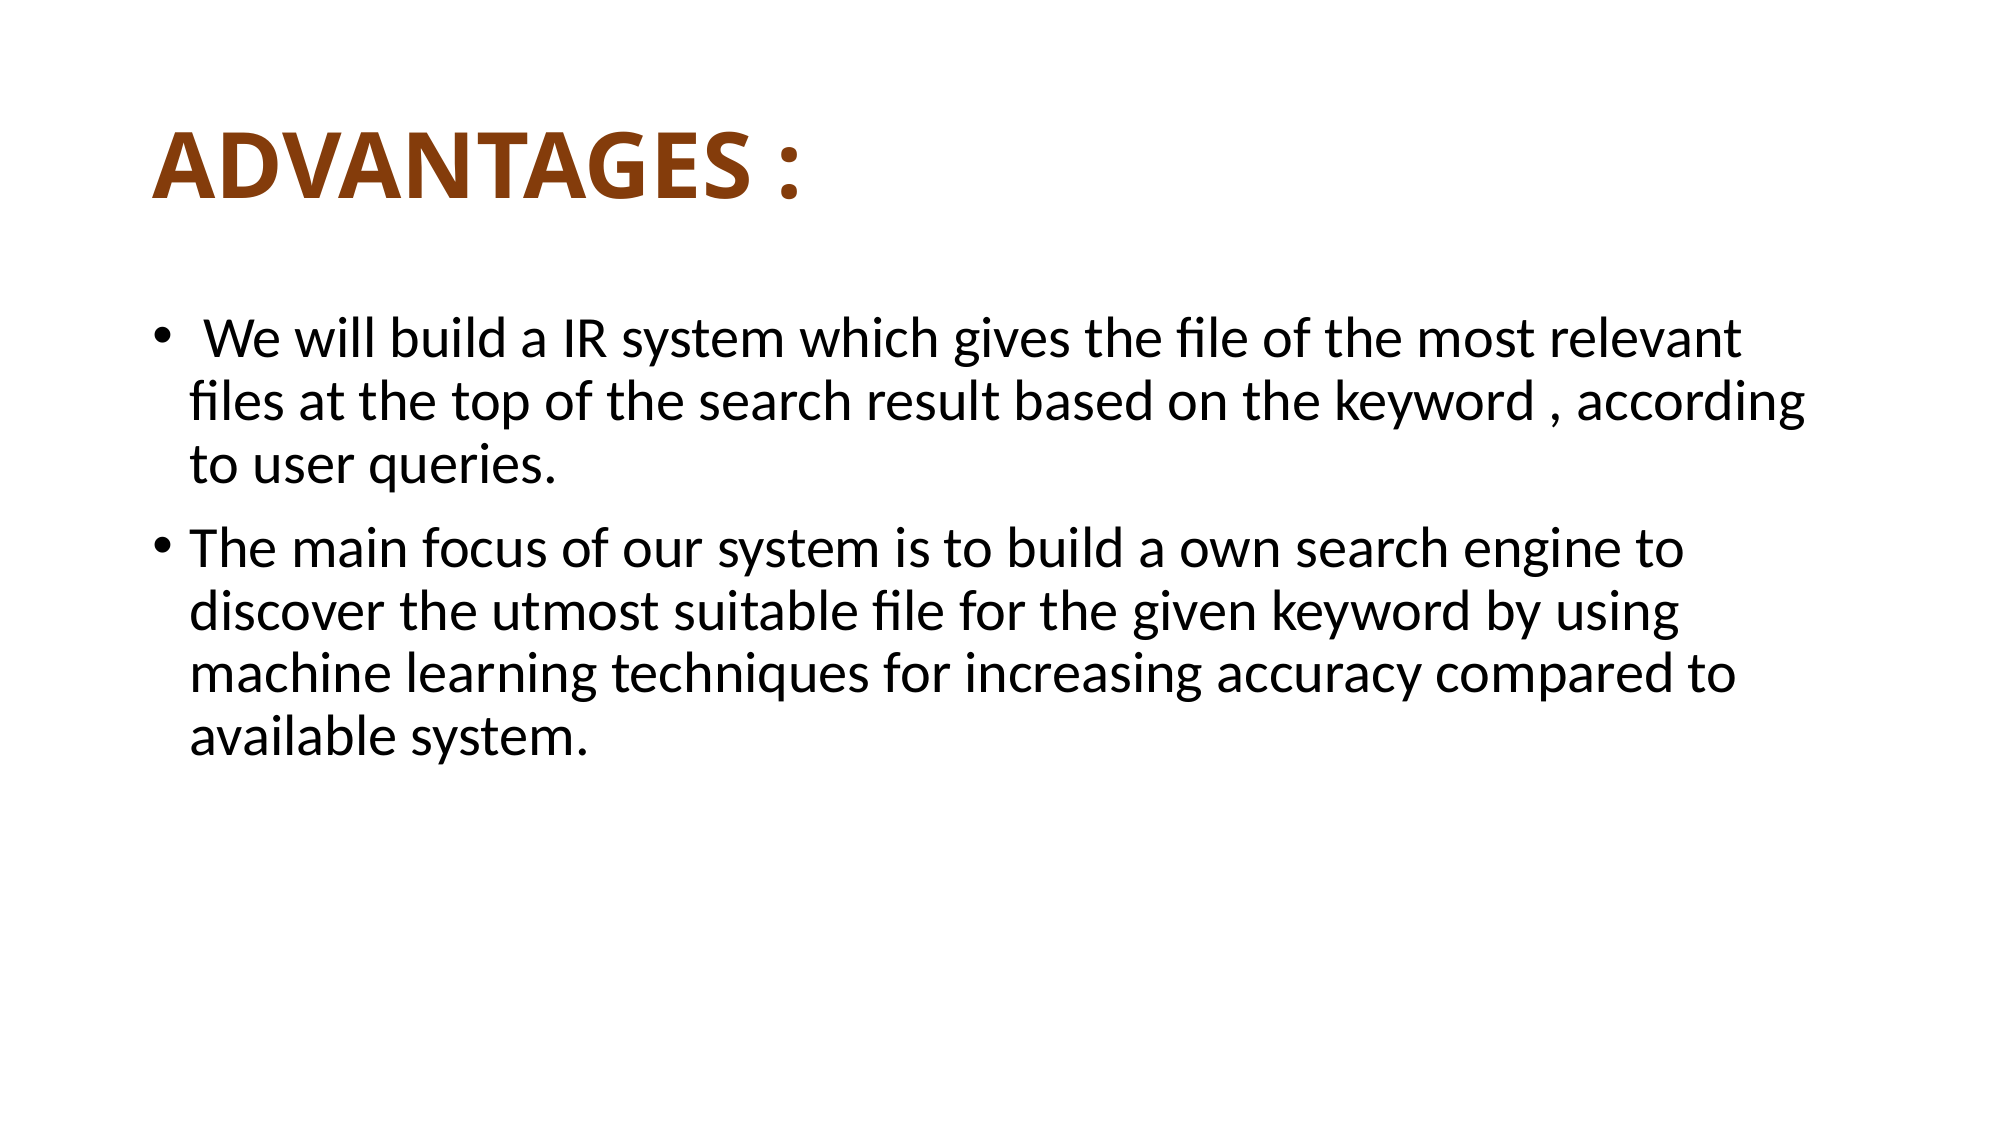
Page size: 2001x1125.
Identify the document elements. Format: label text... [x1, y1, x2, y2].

title ADVANTAGES : [137, 59, 1863, 278]
list We will build a IR system which gives the file of the most relevant files at the top of the search result based on the keyword , according to user queries. The main focus of our system is to build a own search engine to discover the utmost suitable file for the given keyword by using machine learning techniques for increasing accuracy compared to available system. [137, 299, 1863, 1014]
